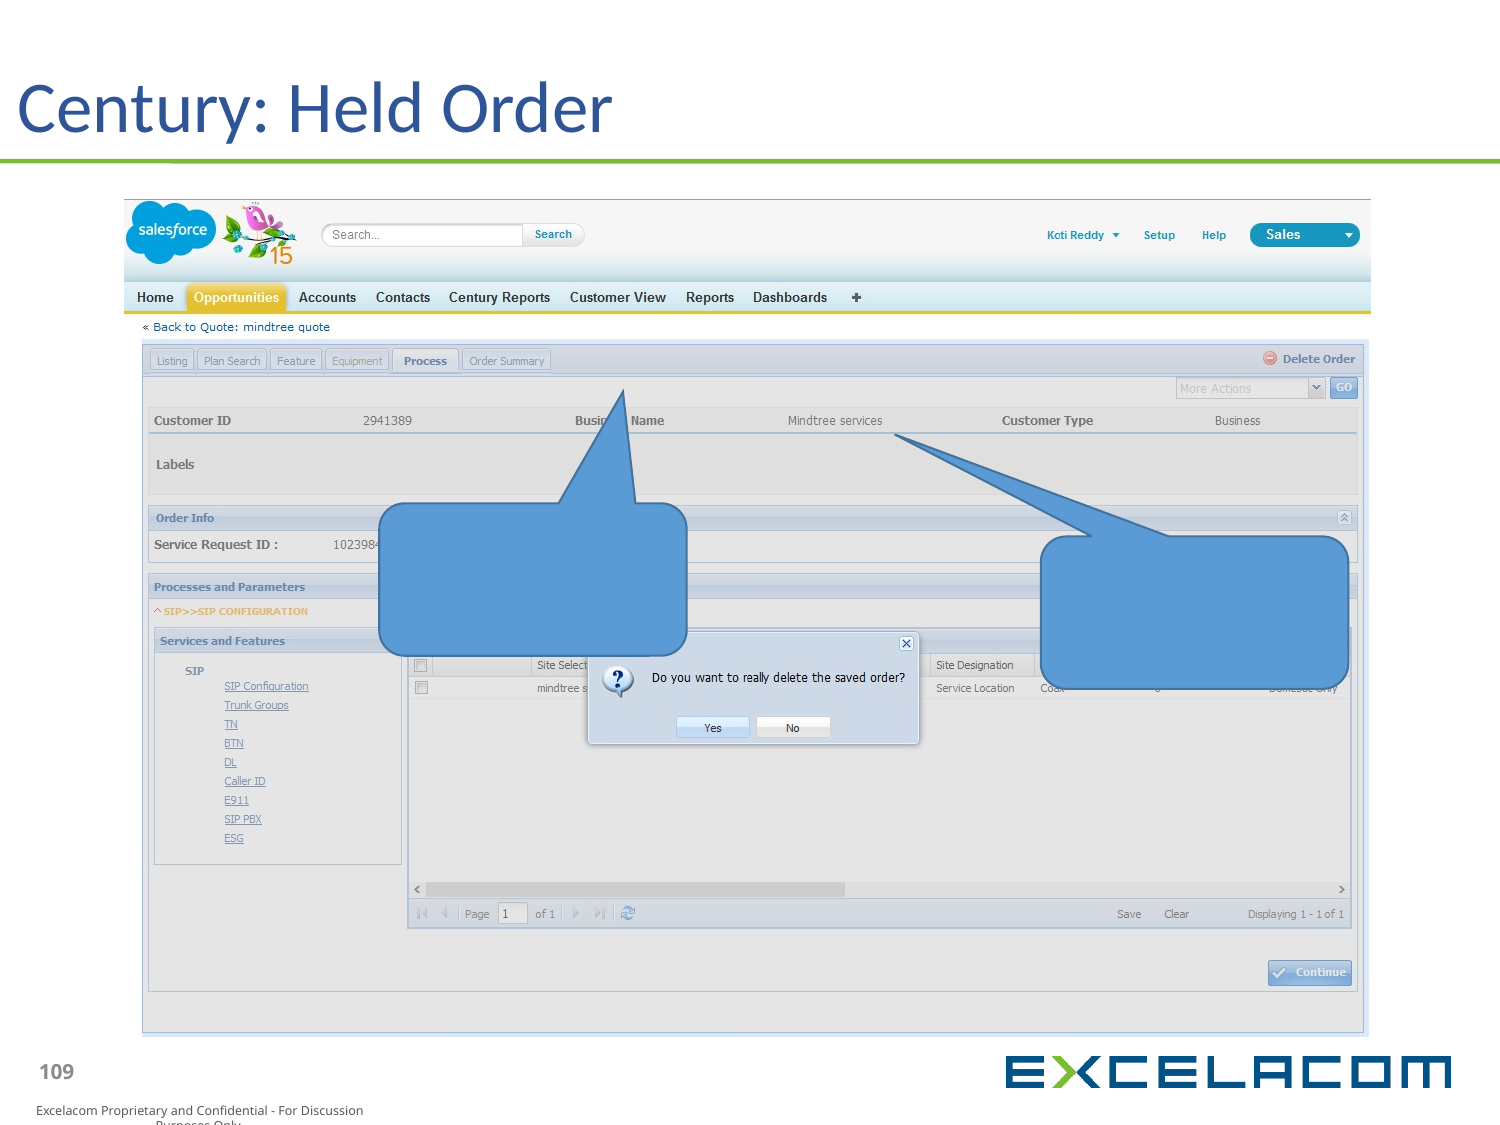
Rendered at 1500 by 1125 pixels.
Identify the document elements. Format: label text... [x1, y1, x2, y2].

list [124, 199, 1371, 1037]
picture [1006, 1056, 1451, 1088]
text_box Century: Held Order [2, 51, 630, 155]
slide_number 109 [23, 1042, 93, 1103]
